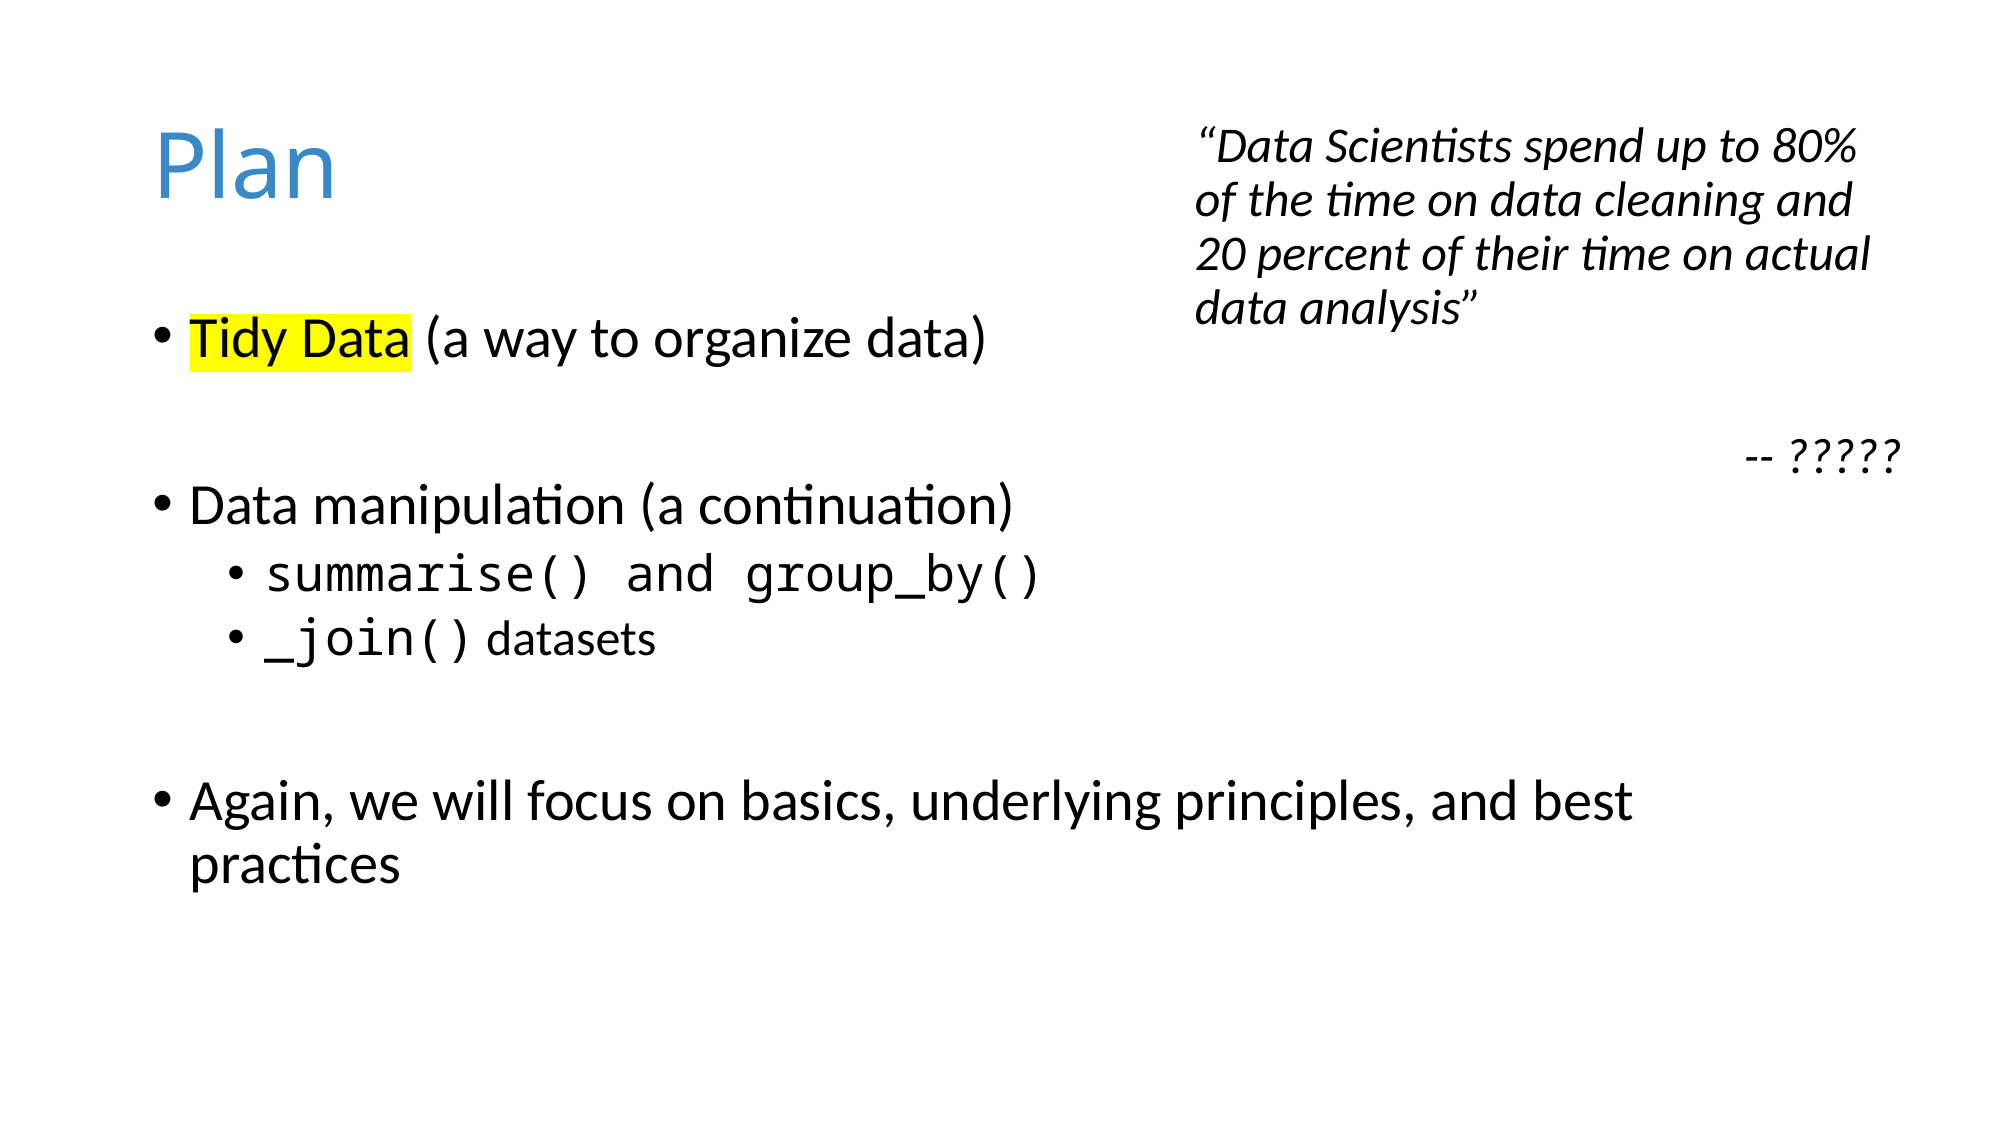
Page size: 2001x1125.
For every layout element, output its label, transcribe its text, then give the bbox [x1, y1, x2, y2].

list Tidy Data (a way to organize data) Data manipulation (a continuation) summarise() and group_by() _join() datasets Again, we will focus on basics, underlying principles, and best practices [137, 299, 1863, 1014]
text_box “Data Scientists spend up to 80% of the time on data cleaning and 20 percent of their time on actual data analysis” -- ????? [1179, 111, 1917, 507]
title Plan [137, 59, 1863, 278]
text_box [500, 532, 1501, 594]
